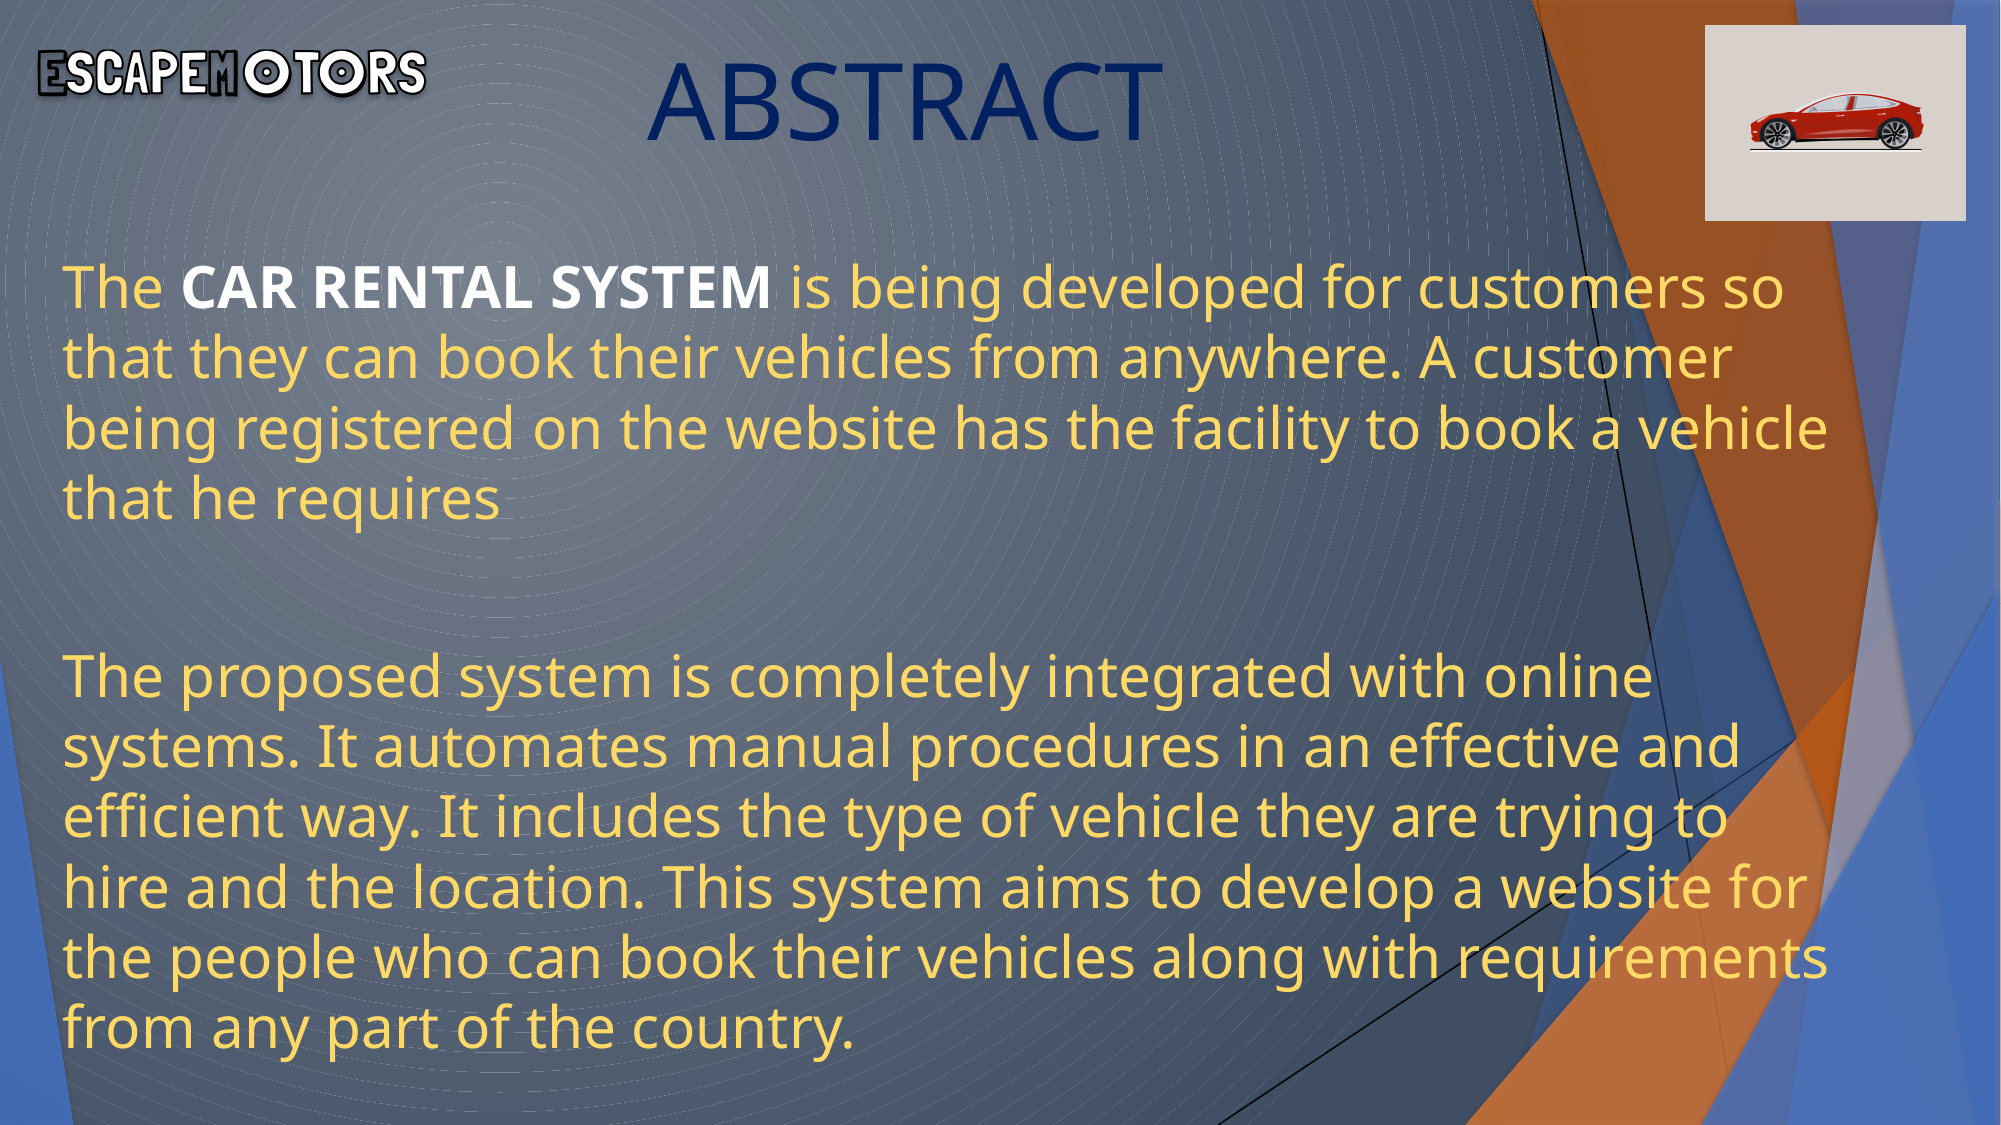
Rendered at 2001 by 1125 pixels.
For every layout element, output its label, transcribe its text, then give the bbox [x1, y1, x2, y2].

picture [1705, 25, 1967, 222]
title ABSTRACT [632, 25, 1296, 242]
picture [33, 37, 509, 109]
list The CAR RENTAL SYSTEM is being developed for customers so that they can book their vehicles from anywhere. A customer being registered on the website has the facility to book a vehicle that he requires The proposed system is completely integrated with online systems. It automates manual procedures in an effective and efficient way. It includes the type of vehicle they are trying to hire and the location. This system aims to develop a website for the people who can book their vehicles along with requirements from any part of the country. [47, 242, 1850, 1077]
